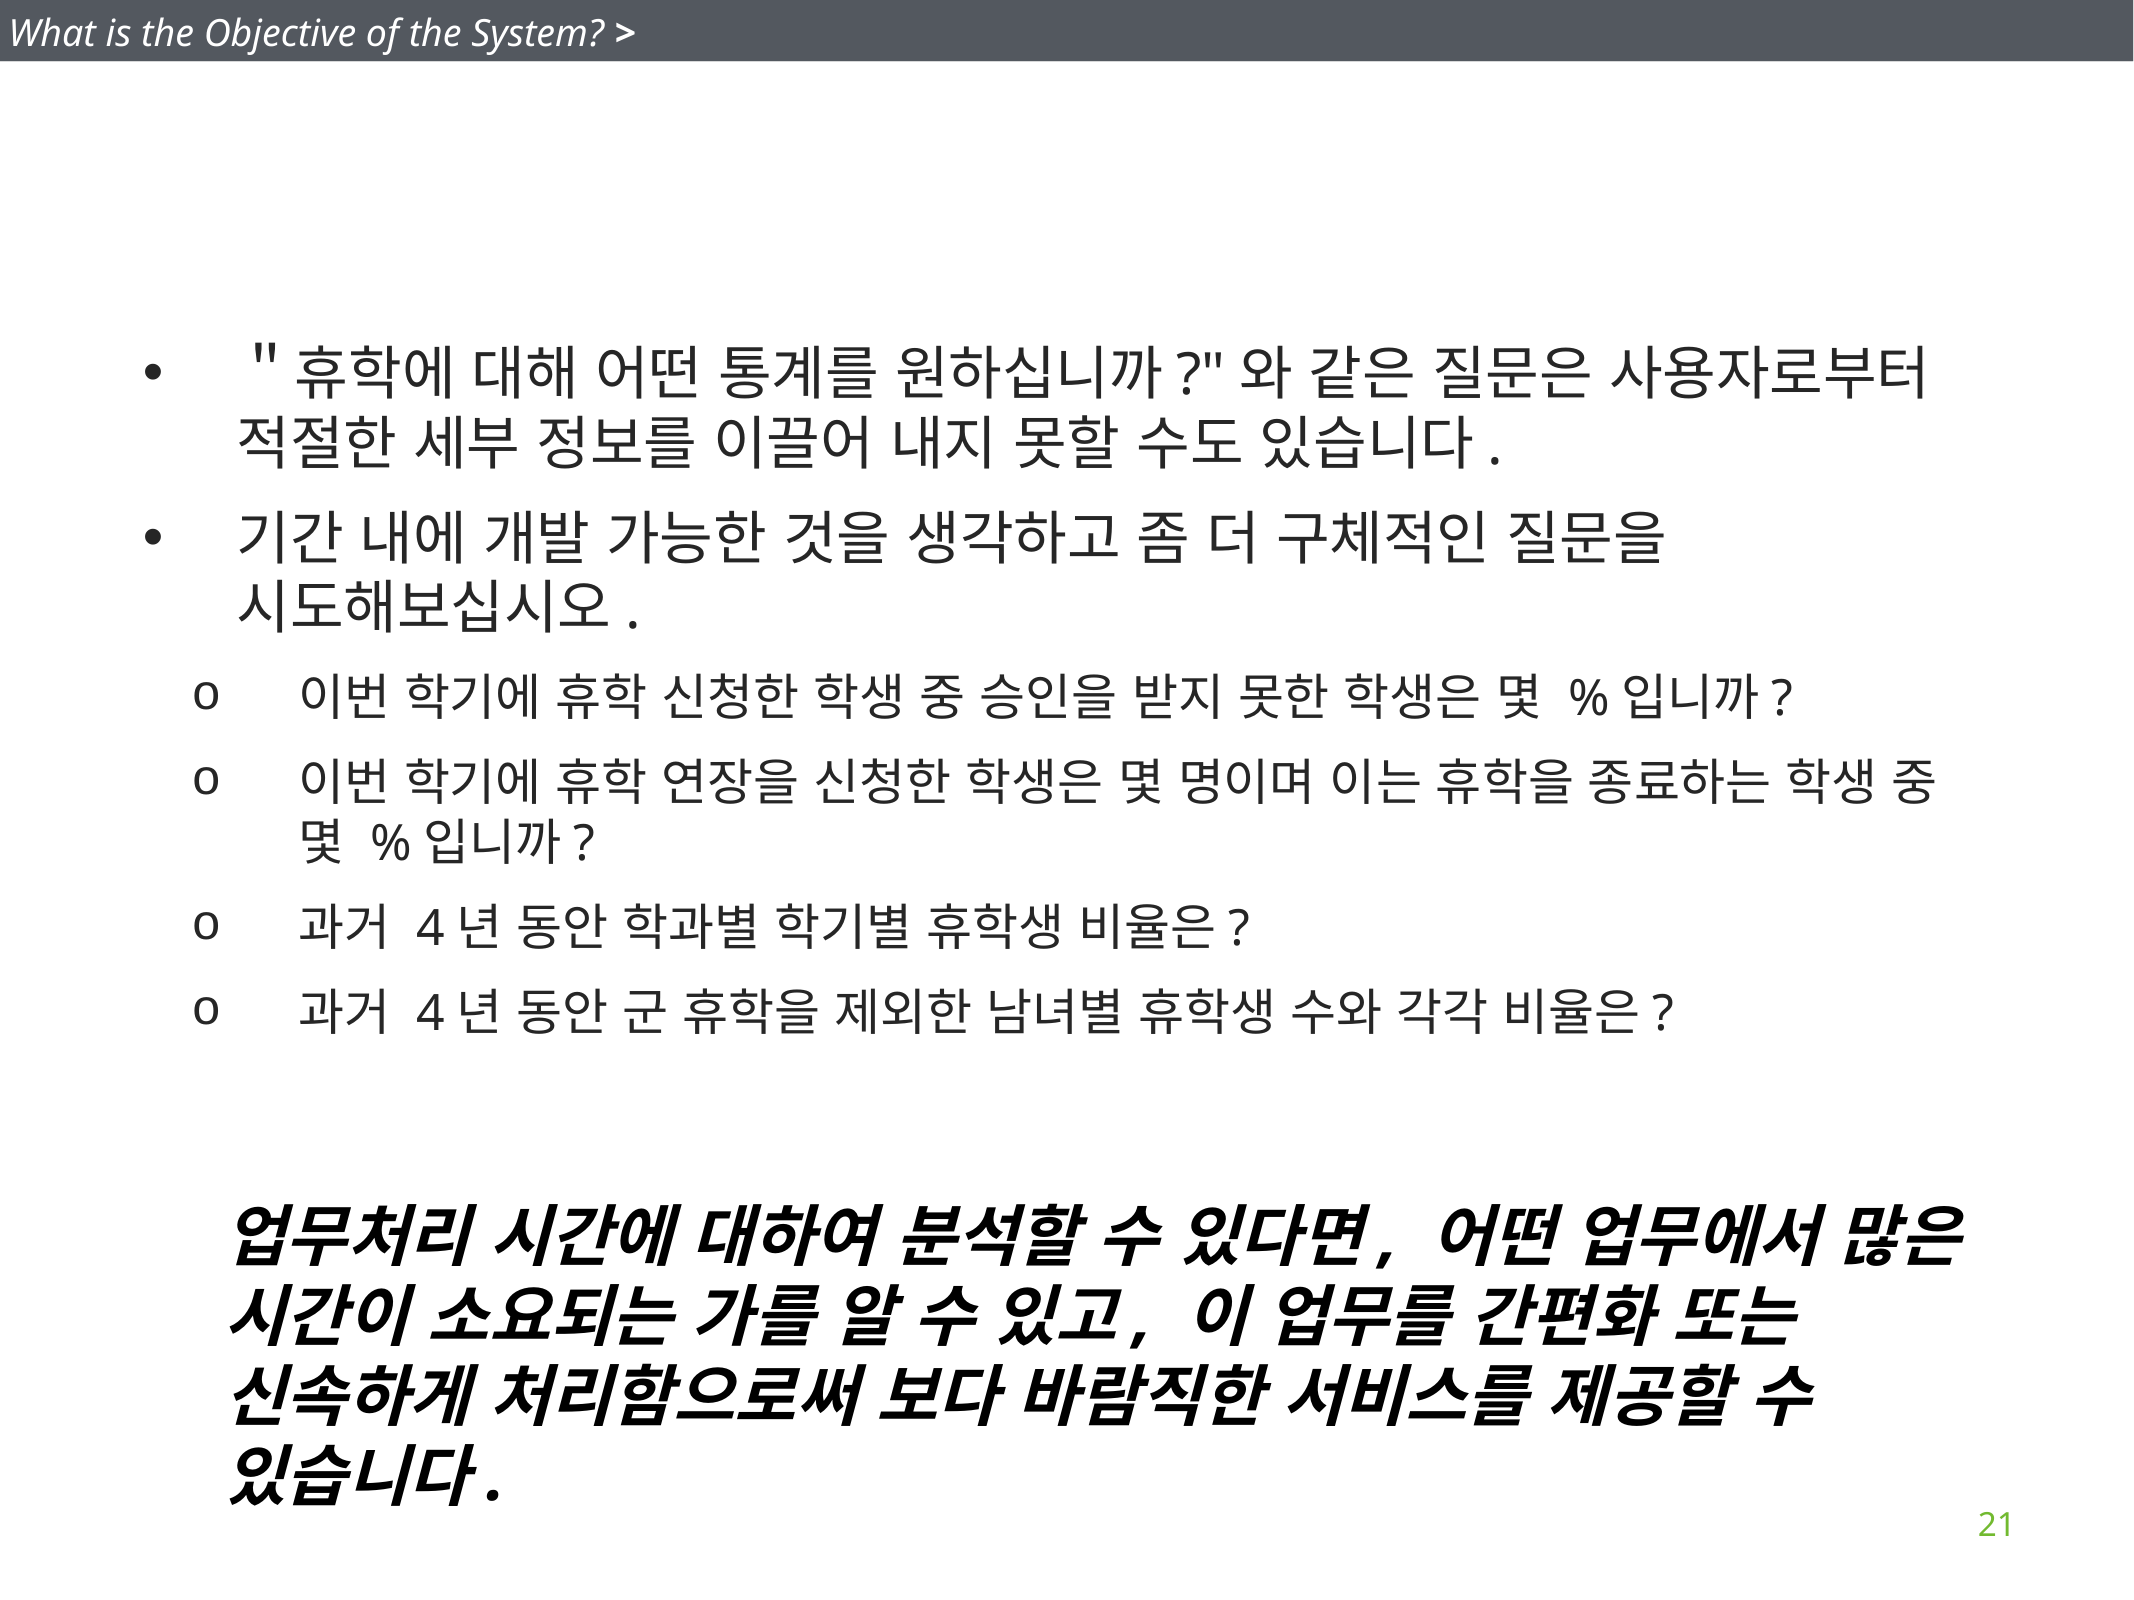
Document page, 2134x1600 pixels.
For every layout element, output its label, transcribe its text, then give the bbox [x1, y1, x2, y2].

text_box 업무처리 시간에 대하여 분석할 수 있다면, 어떤 업무에서 많은 시간이 소요되는 가를 알 수 있고, 이 업무를 간편화 또는 신속하게 처리함으로써 보다 바람직한 서비스를 제공할 수 있습니다. [209, 1186, 1991, 1521]
slide_number 21 [1918, 1493, 2028, 1558]
text_box What is the Objective of the System? > [0, 0, 711, 62]
list ＂휴학에 대해 어떤 통계를 원하십니까?"와 같은 질문은 사용자로부터 적절한 세부 정보를 이끌어 내지 못할 수도 있습니다. 기간 내에 개발 가능한 것을 생각하고 좀 더 구체적인 질문을 시도해보십시오. 이번 학기에 휴학 신청한 학생 중 승인을 받지 못한 학생은 몇 %입니까? 이번 학기에 휴학 연장을 신청한 학생은 몇 명이며 이는 휴학을 종료하는 학생 중 몇 %입니까? 과거 4년 동안 학과별 학기별 휴학생 비율은? 과거 4년 동안 군 휴학을 제외한 남녀별 휴학생 수와 각각 비율은? [131, 206, 2000, 1172]
